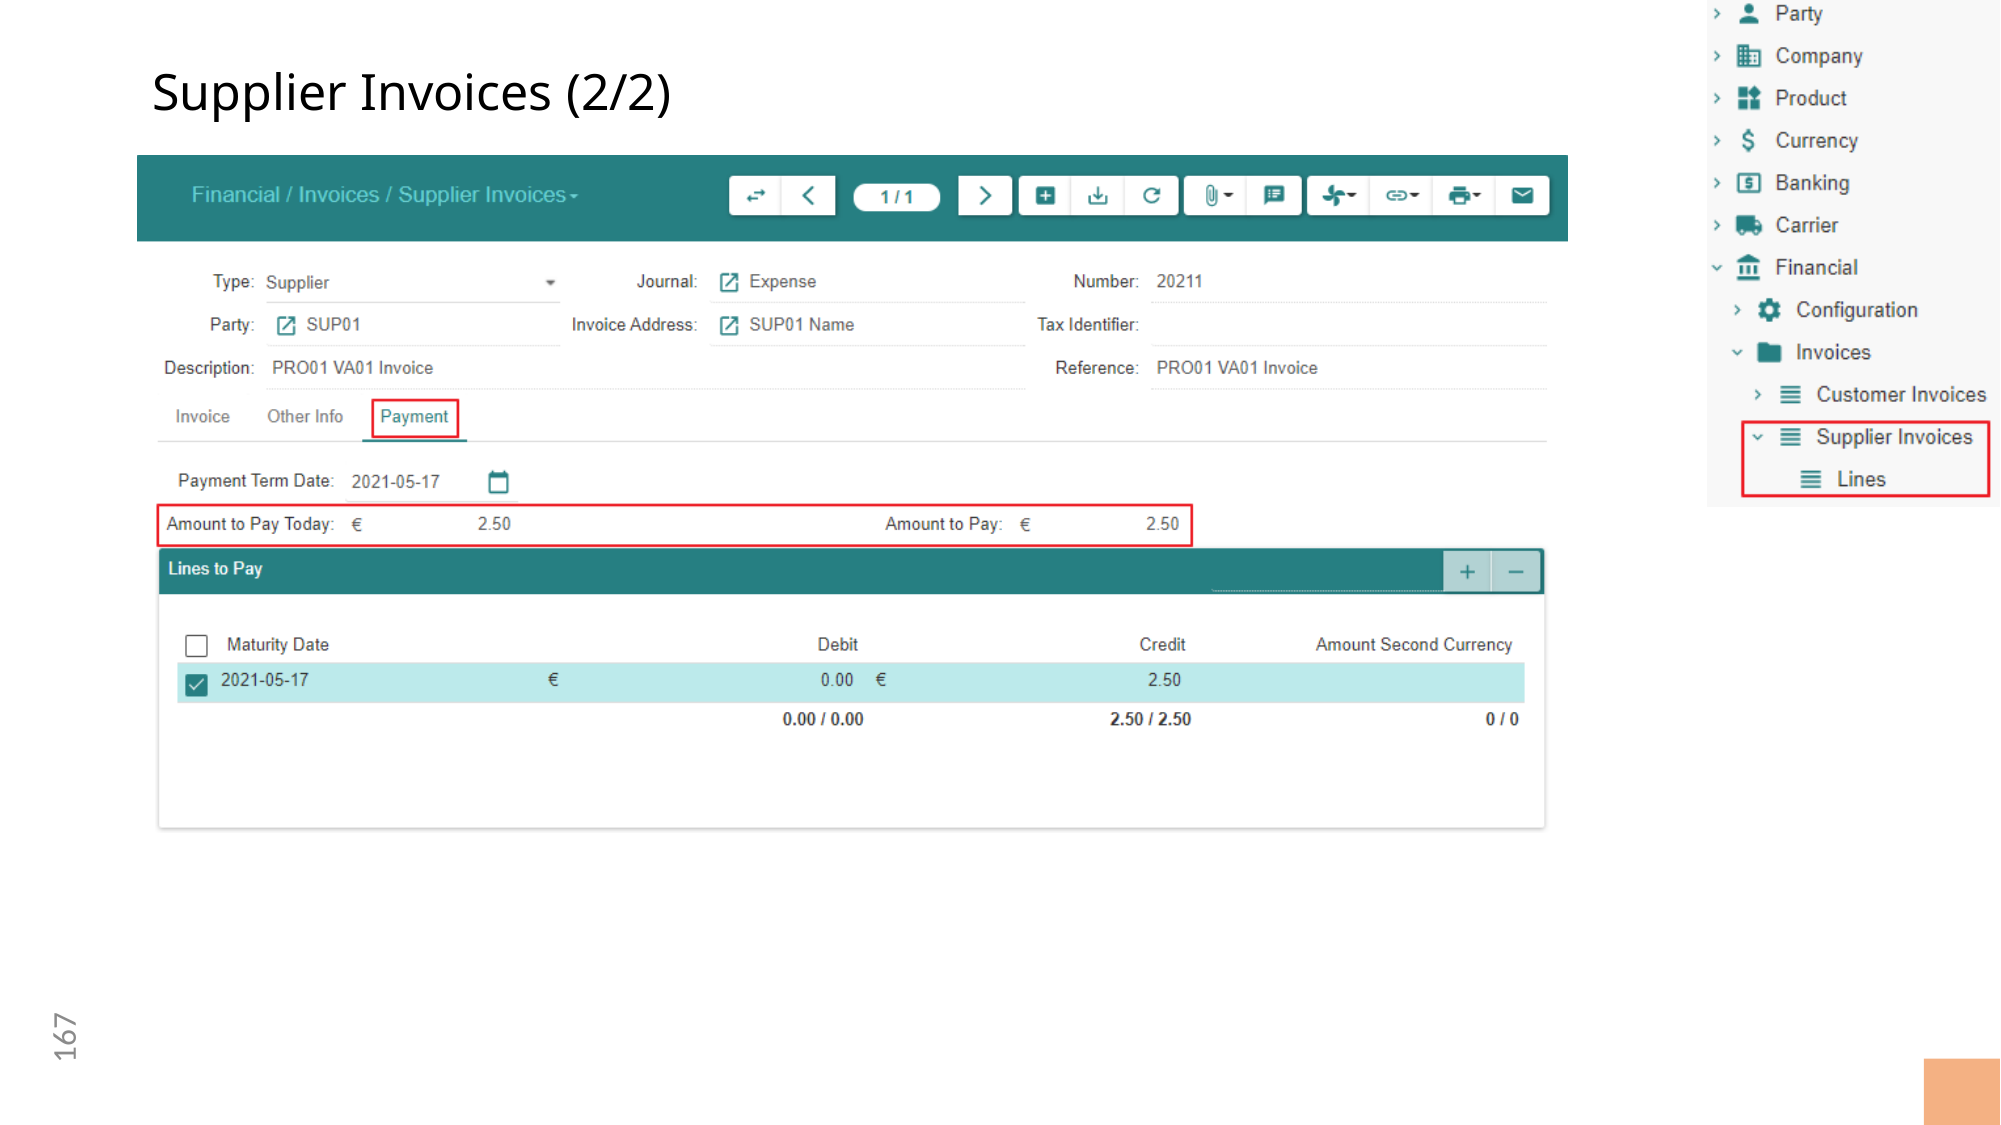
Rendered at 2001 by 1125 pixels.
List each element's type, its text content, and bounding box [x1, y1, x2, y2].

text_box [1923, 1058, 2000, 1125]
picture [1707, 0, 2000, 507]
slide_number 167 [32, 969, 93, 1108]
picture [137, 155, 1568, 833]
title Supplier Invoices (2/2) [137, 59, 1707, 136]
